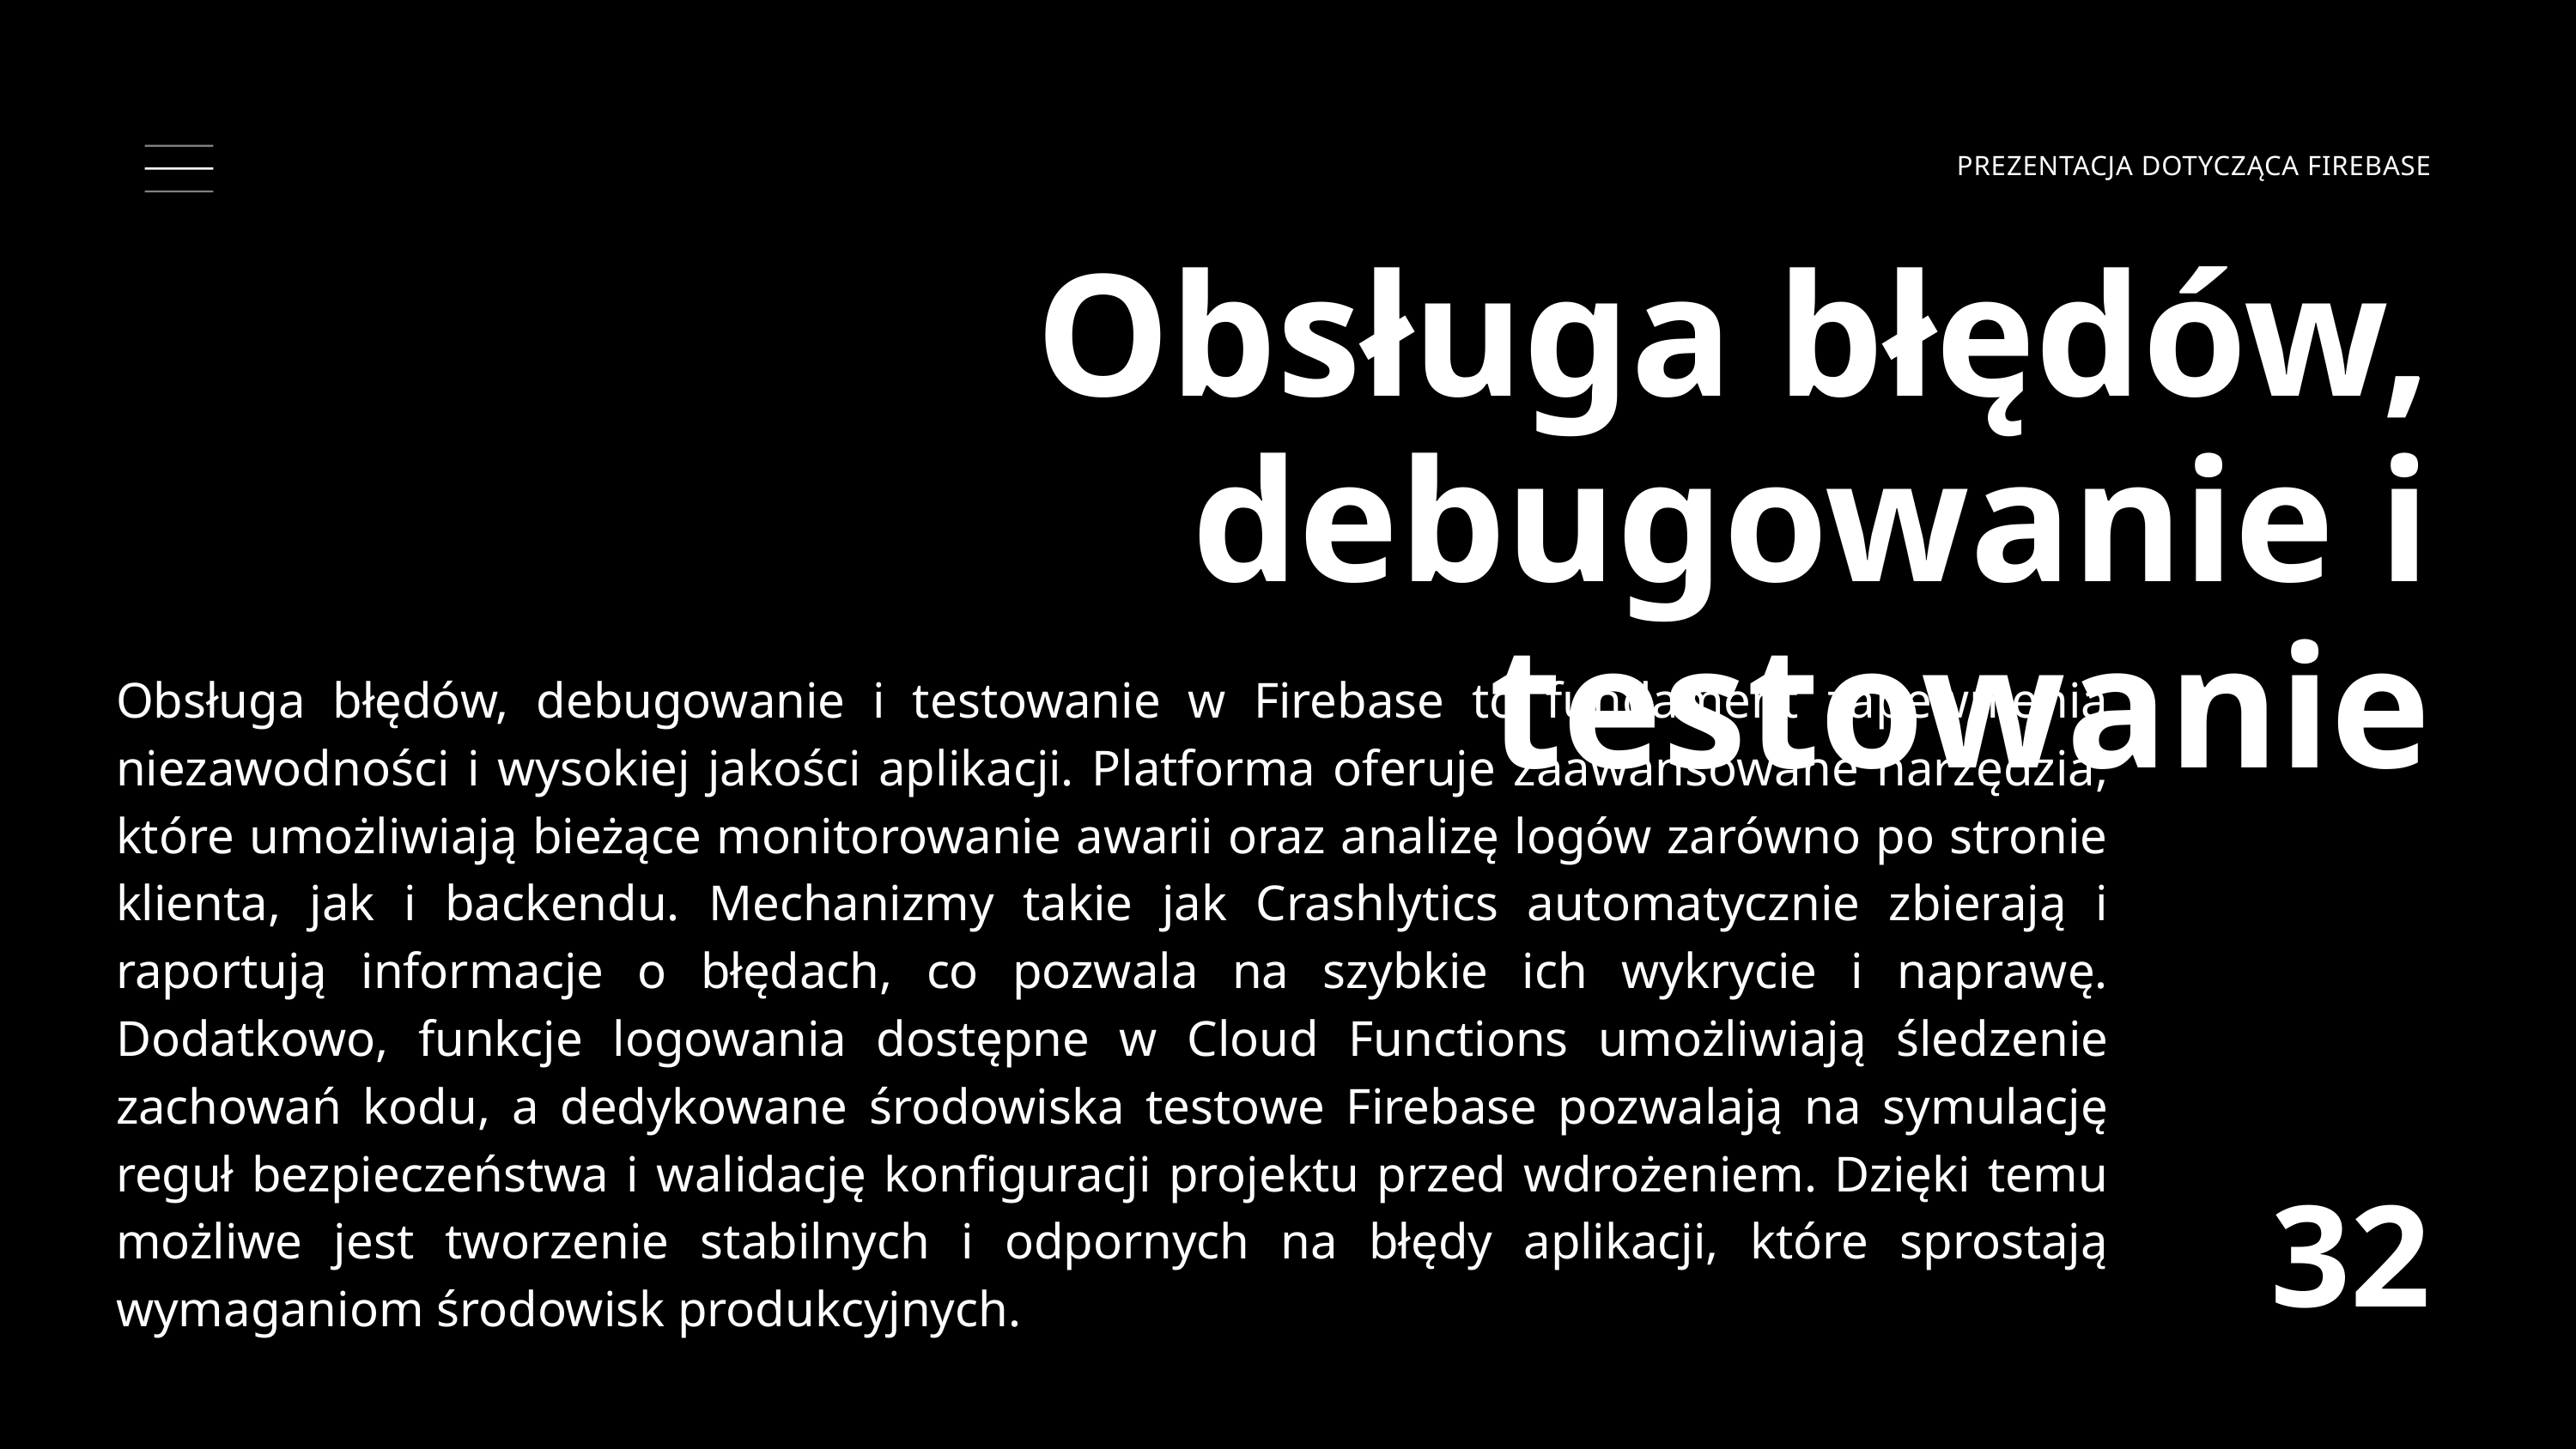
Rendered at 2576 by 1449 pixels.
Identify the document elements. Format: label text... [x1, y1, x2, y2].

text_box 32 [2205, 1137, 2432, 1335]
text_box PREZENTACJA DOTYCZĄCA FIREBASE [1856, 143, 2432, 182]
text_box Obsługa błędów, debugowanie i testowanie [213, 243, 2432, 802]
text_box Obsługa błędów, debugowanie i testowanie w Firebase to fundament zapewnienia niezawodności i wysokiej jakości aplikacji. Platforma oferuje zaawansowane narzędzia, które umożliwiają bieżące monitorowanie awarii oraz analizę logów zarówno po stronie klienta, jak i backendu. Mechanizmy takie jak Crashlytics automatycznie zbierają i raportują informacje o błędach, co pozwala na szybkie ich wykrycie i naprawę. Dodatkowo, funkcje logowania dostępne w Cloud Functions umożliwiają śledzenie zachowań kodu, a dedykowane środowiska testowe Firebase pozwalają na symulację reguł bezpieczeństwa i walidację konfiguracji projektu przed wdrożeniem. Dzięki temu możliwe jest tworzenie stabilnych i odpornych na błędy aplikacji, które sprostają wymaganiom środowisk produkcyjnych. [115, 660, 2109, 1337]
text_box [144, 144, 214, 193]
